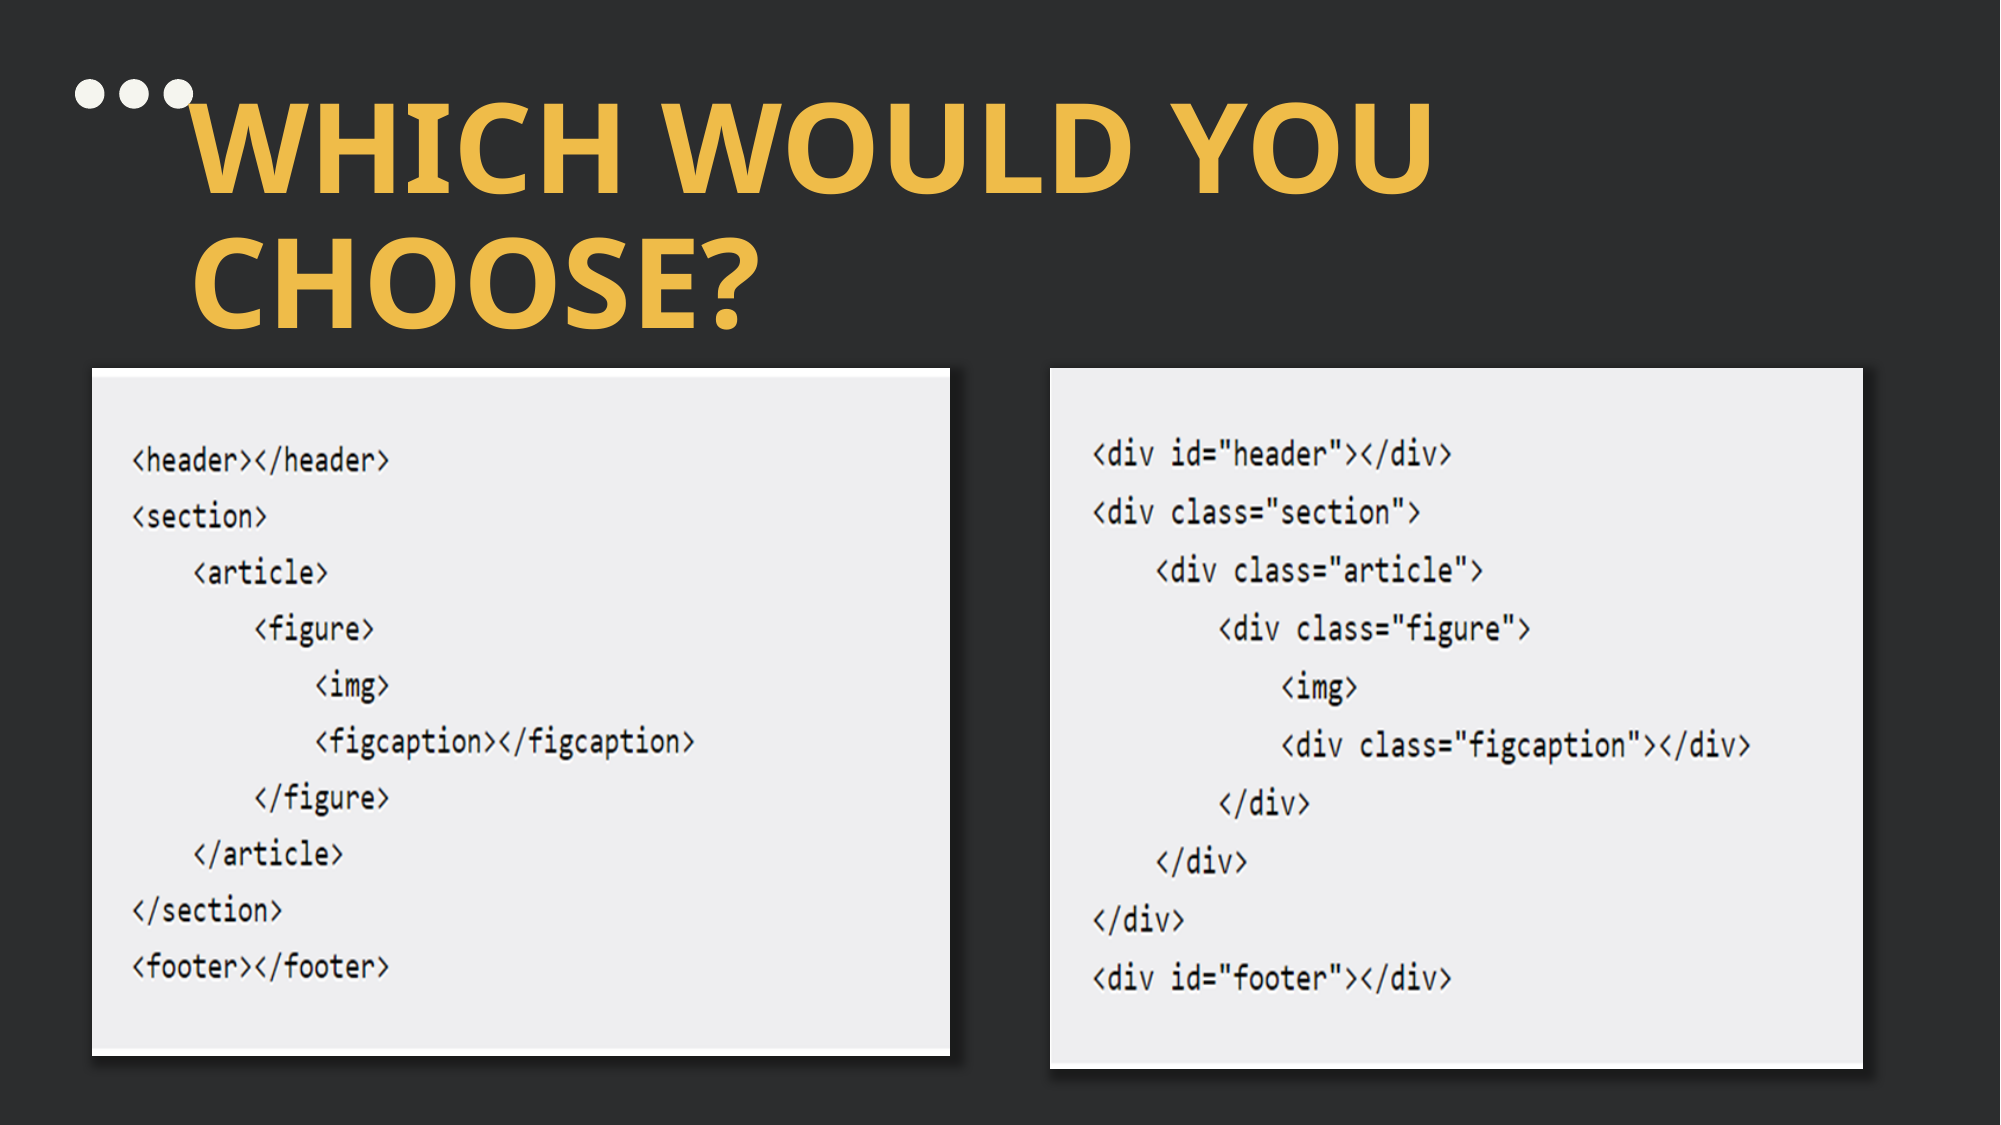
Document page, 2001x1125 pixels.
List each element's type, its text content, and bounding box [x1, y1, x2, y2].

picture [91, 368, 950, 1056]
picture [1050, 368, 1863, 1069]
title WHICH WOULD YOU CHOOSE? [188, 42, 1943, 400]
